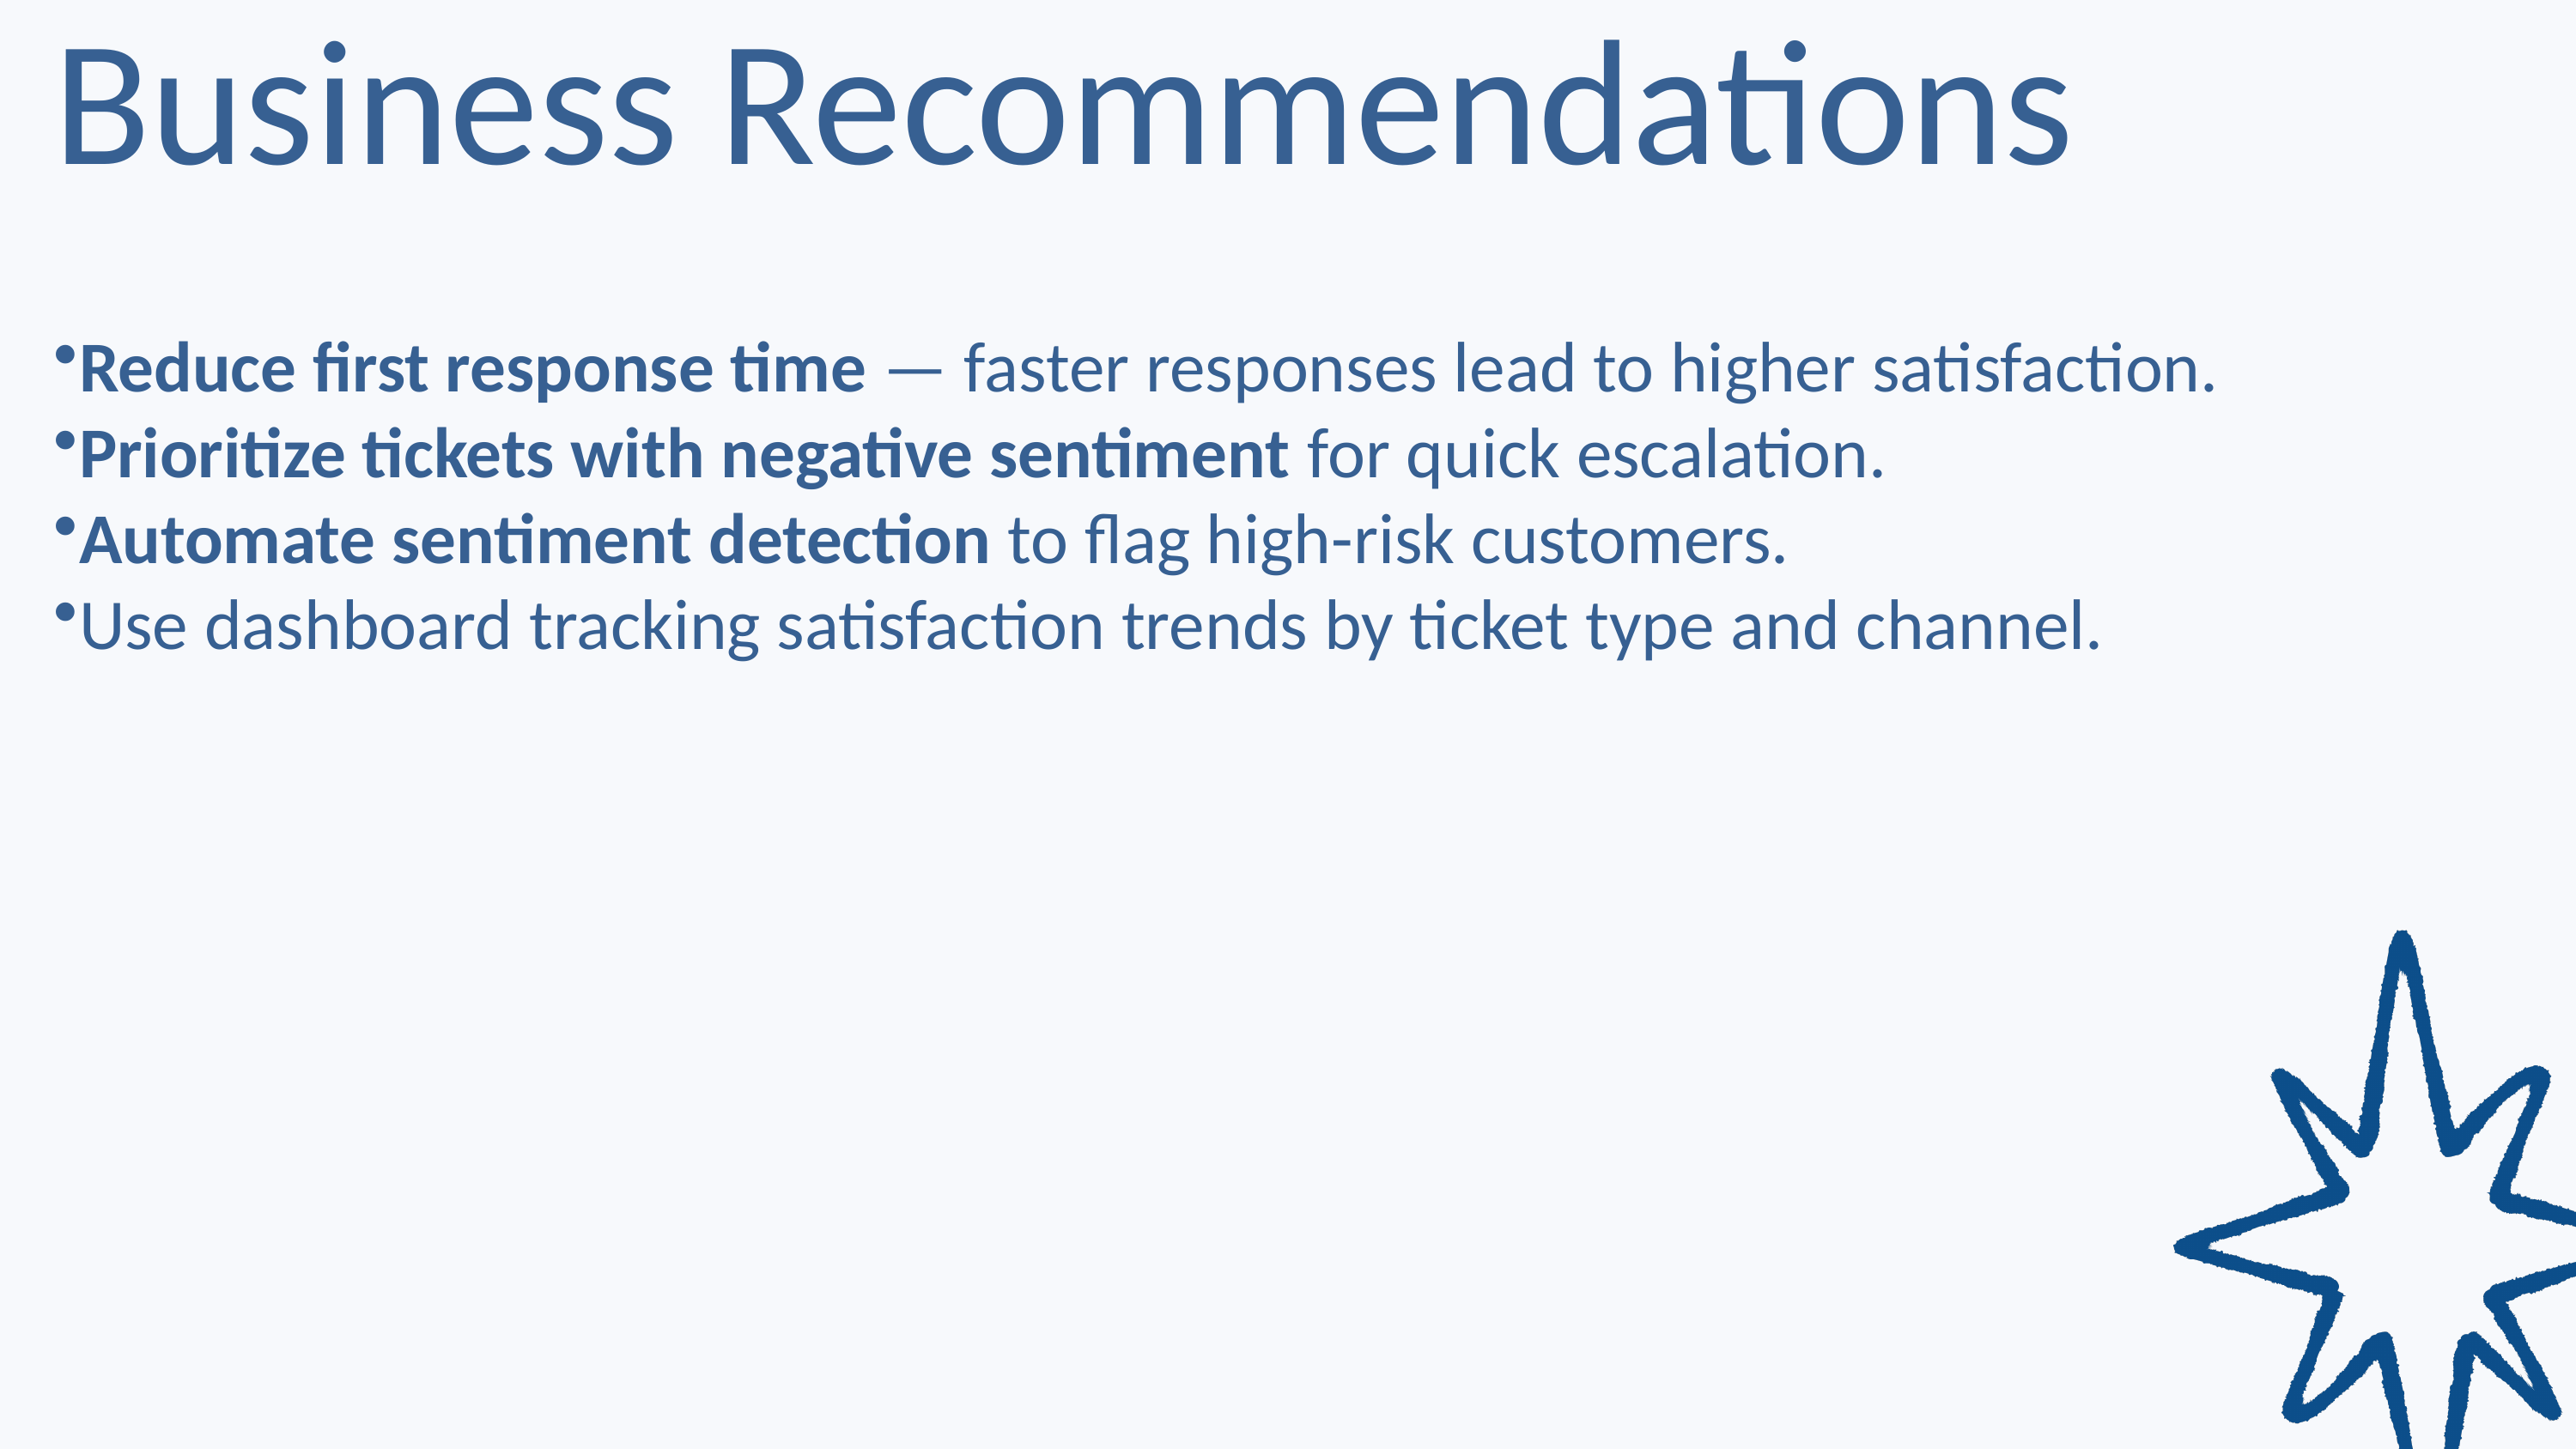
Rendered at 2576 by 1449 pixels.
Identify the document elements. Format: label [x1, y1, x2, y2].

text_box [53, 47, 2523, 668]
text_box [2172, 930, 2576, 1449]
